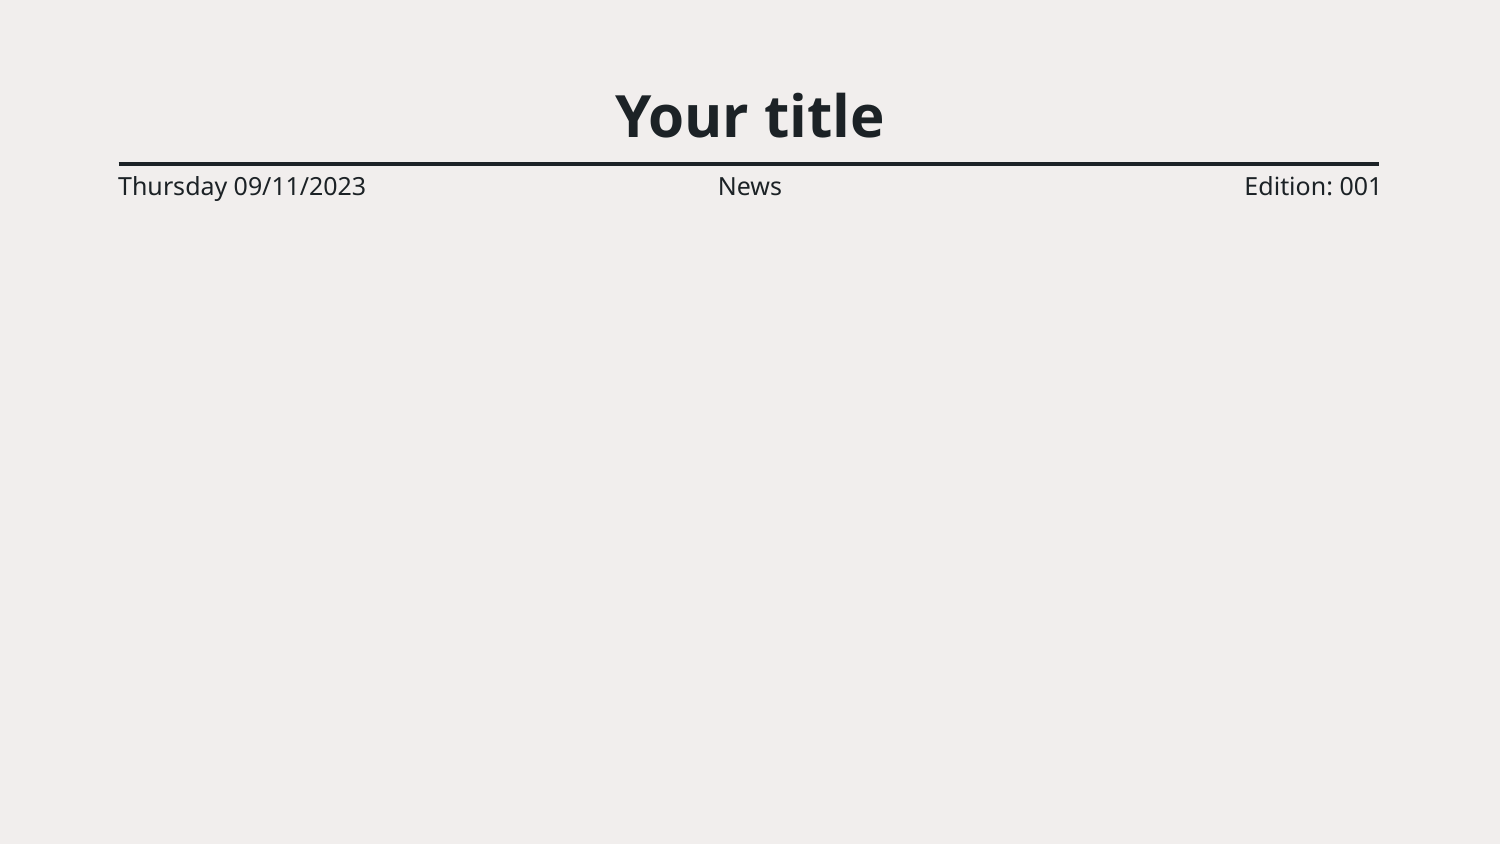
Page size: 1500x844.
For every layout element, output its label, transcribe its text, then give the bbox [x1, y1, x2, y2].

text_box Thursday 09/11/2023 [118, 171, 433, 200]
text_box News [623, 171, 877, 200]
text_box Edition: 001 [1129, 171, 1383, 200]
title Your title [120, 79, 1380, 149]
